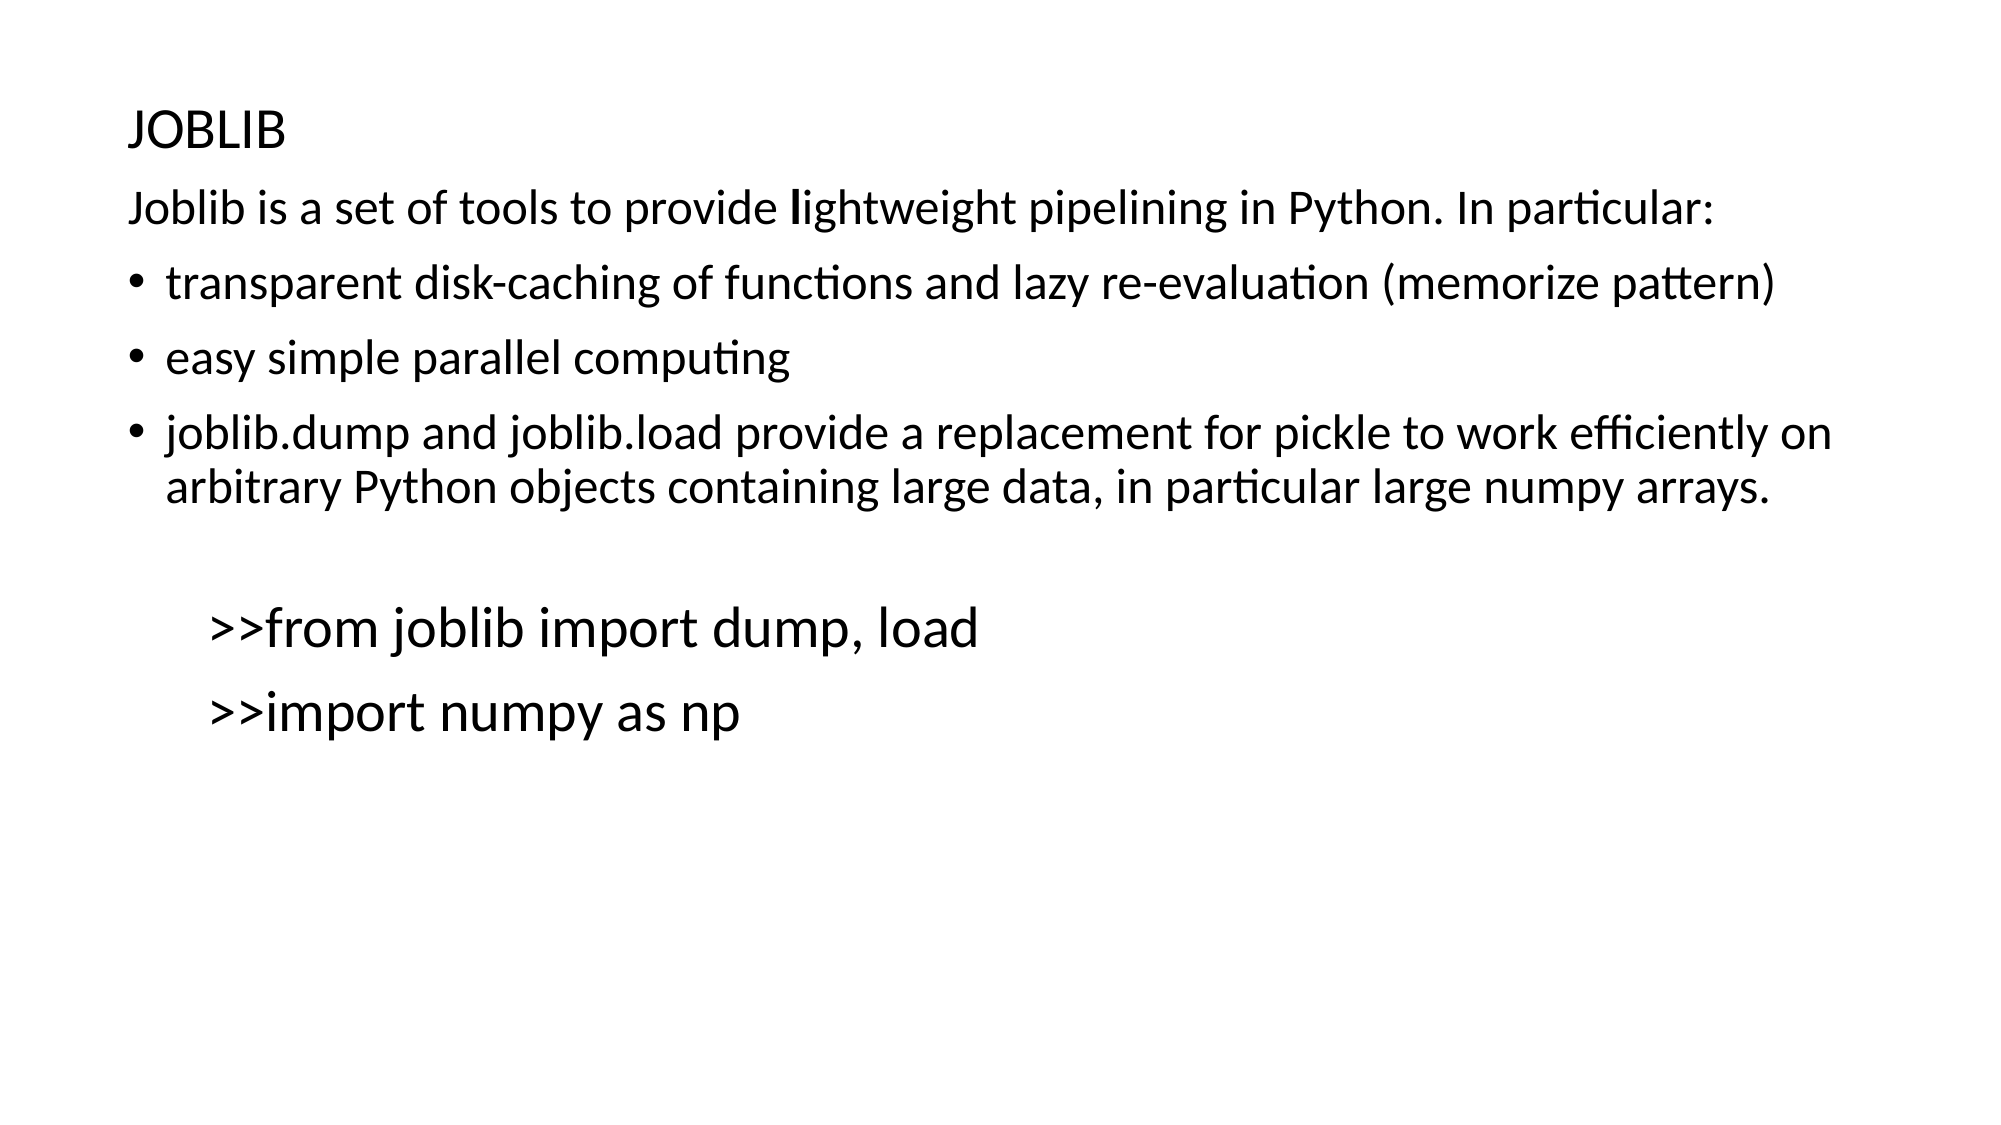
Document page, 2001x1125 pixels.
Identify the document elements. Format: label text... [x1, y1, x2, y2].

list JOBLIB Joblib is a set of tools to provide lightweight pipelining in Python. In particular: transparent disk-caching of functions and lazy re-evaluation (memorize pattern) easy simple parallel computing joblib.dump and joblib.load provide a replacement for pickle to work efficiently on arbitrary Python objects containing large data, in particular large numpy arrays. >>from joblib import dump, load >>import numpy as np [112, 90, 1863, 1014]
